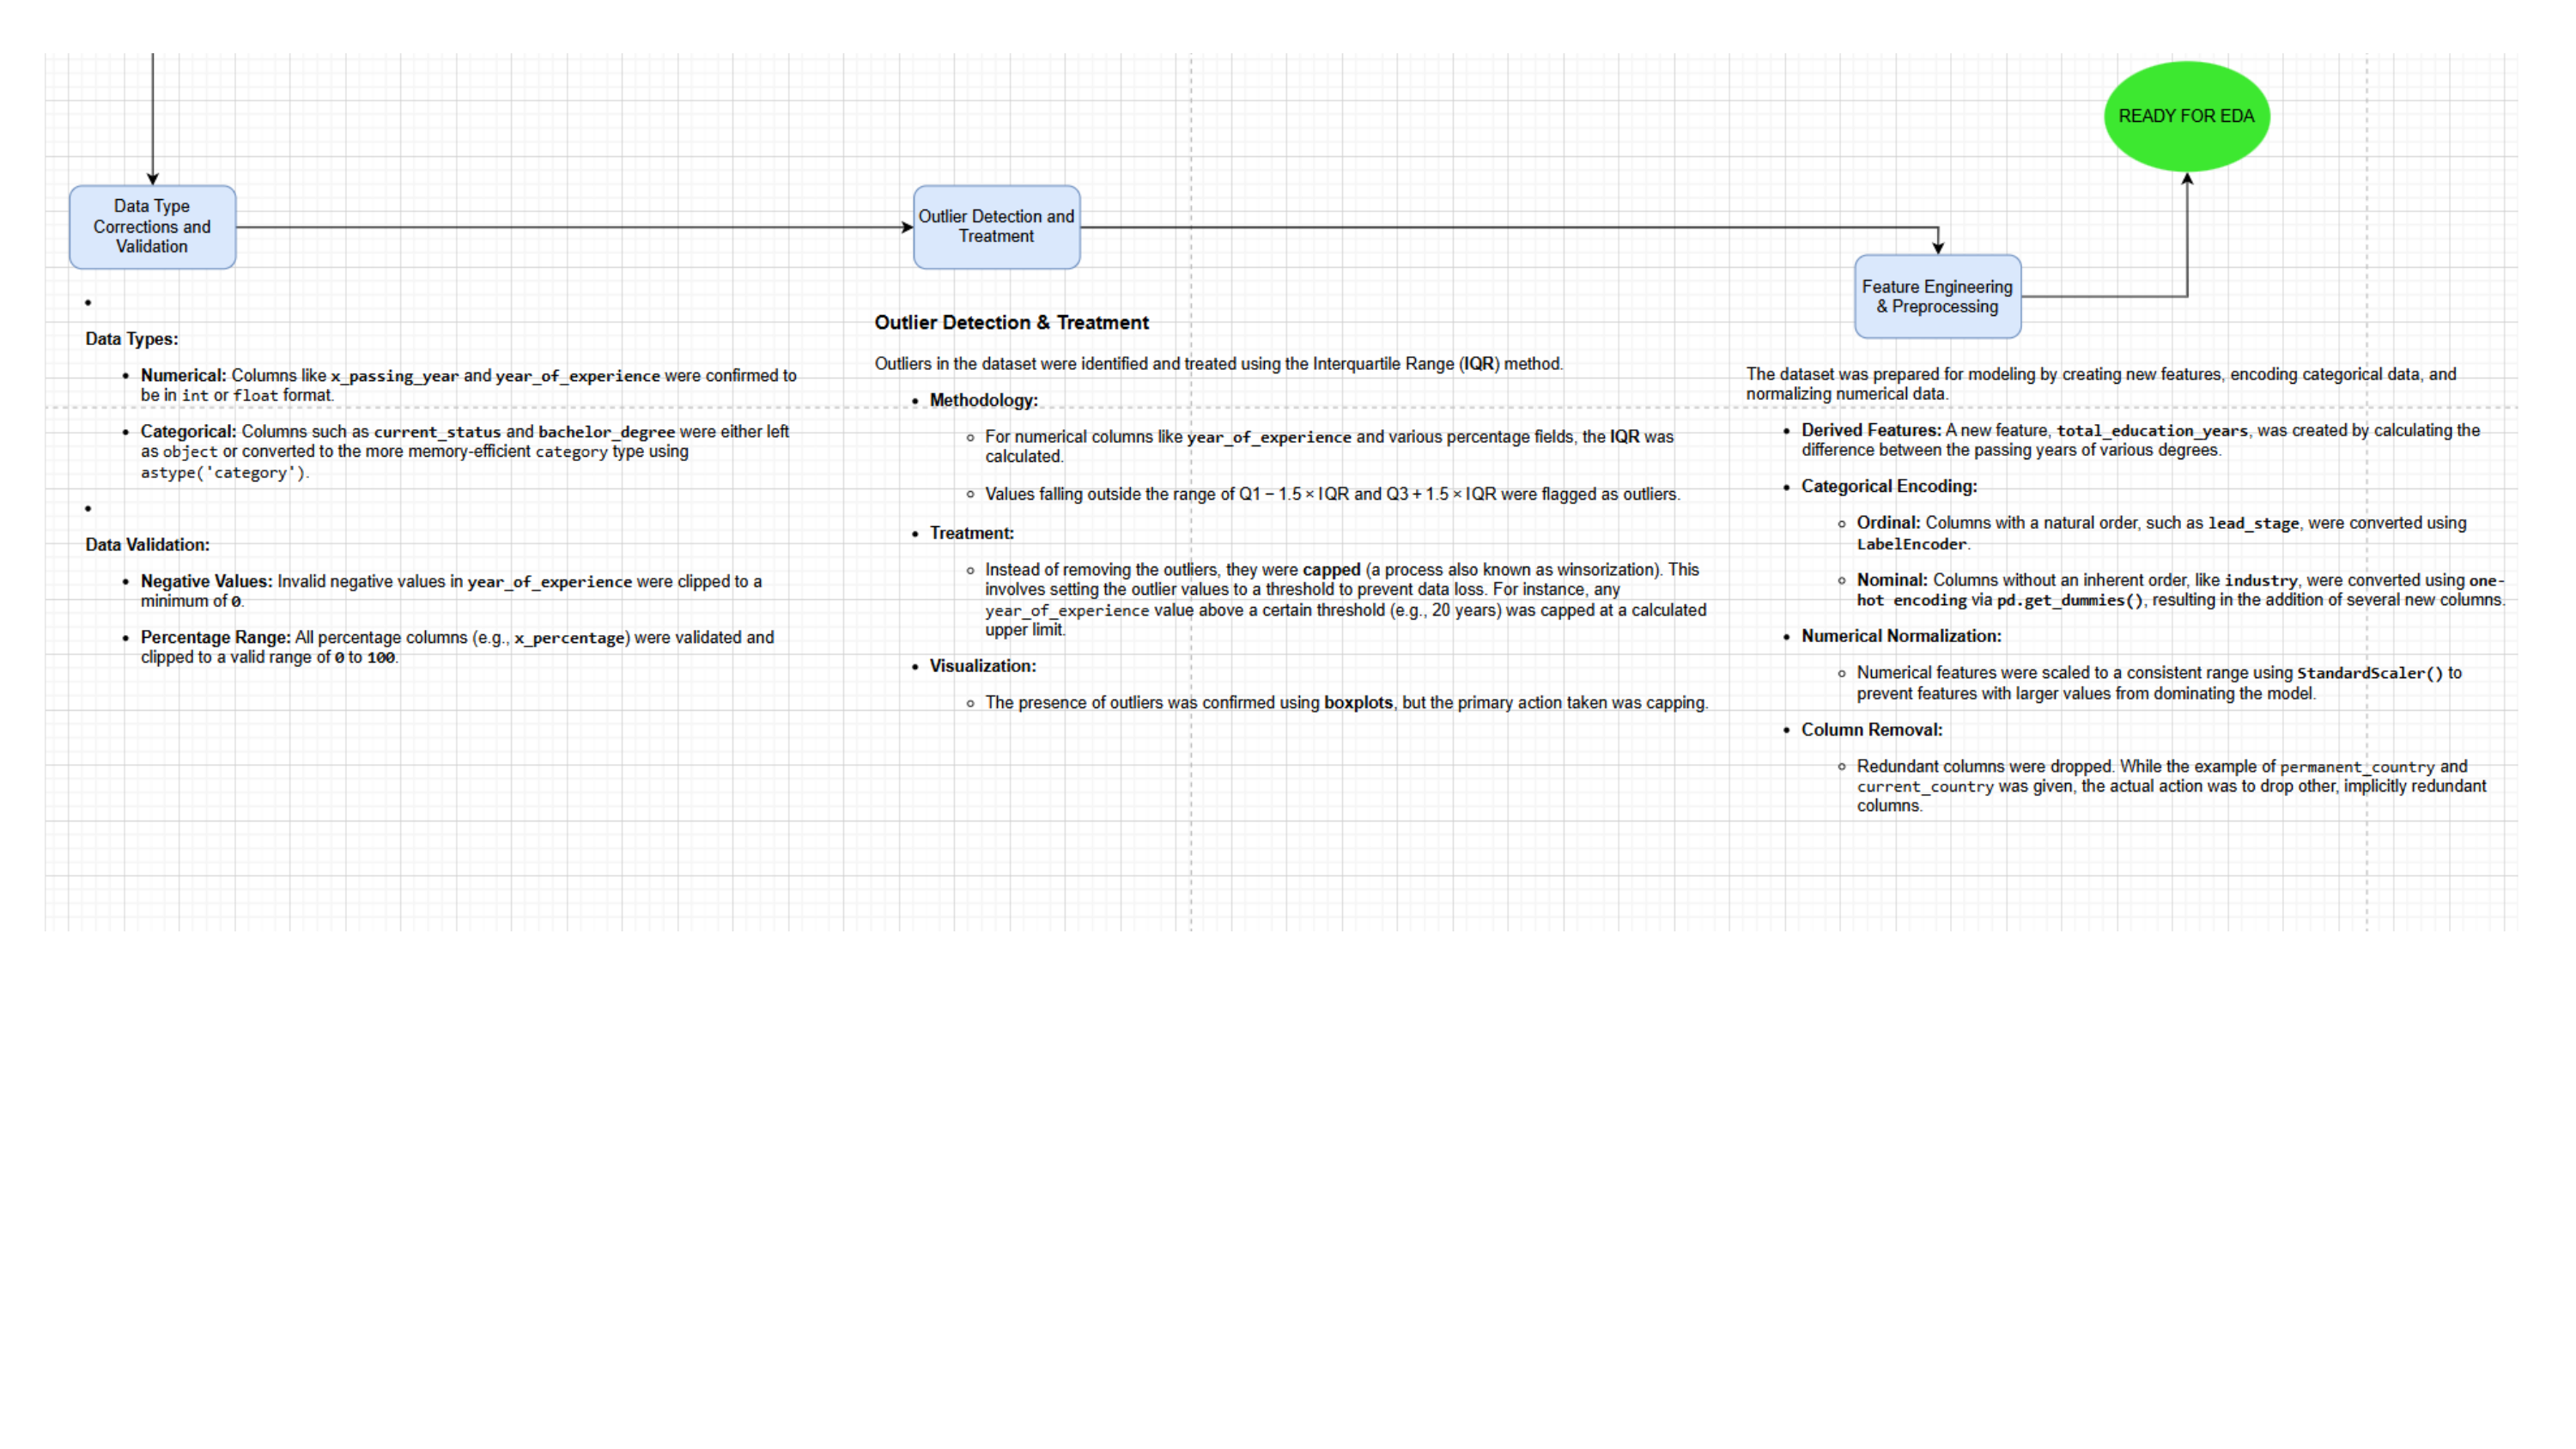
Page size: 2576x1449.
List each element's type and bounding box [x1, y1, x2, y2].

text_box [45, 52, 2518, 931]
